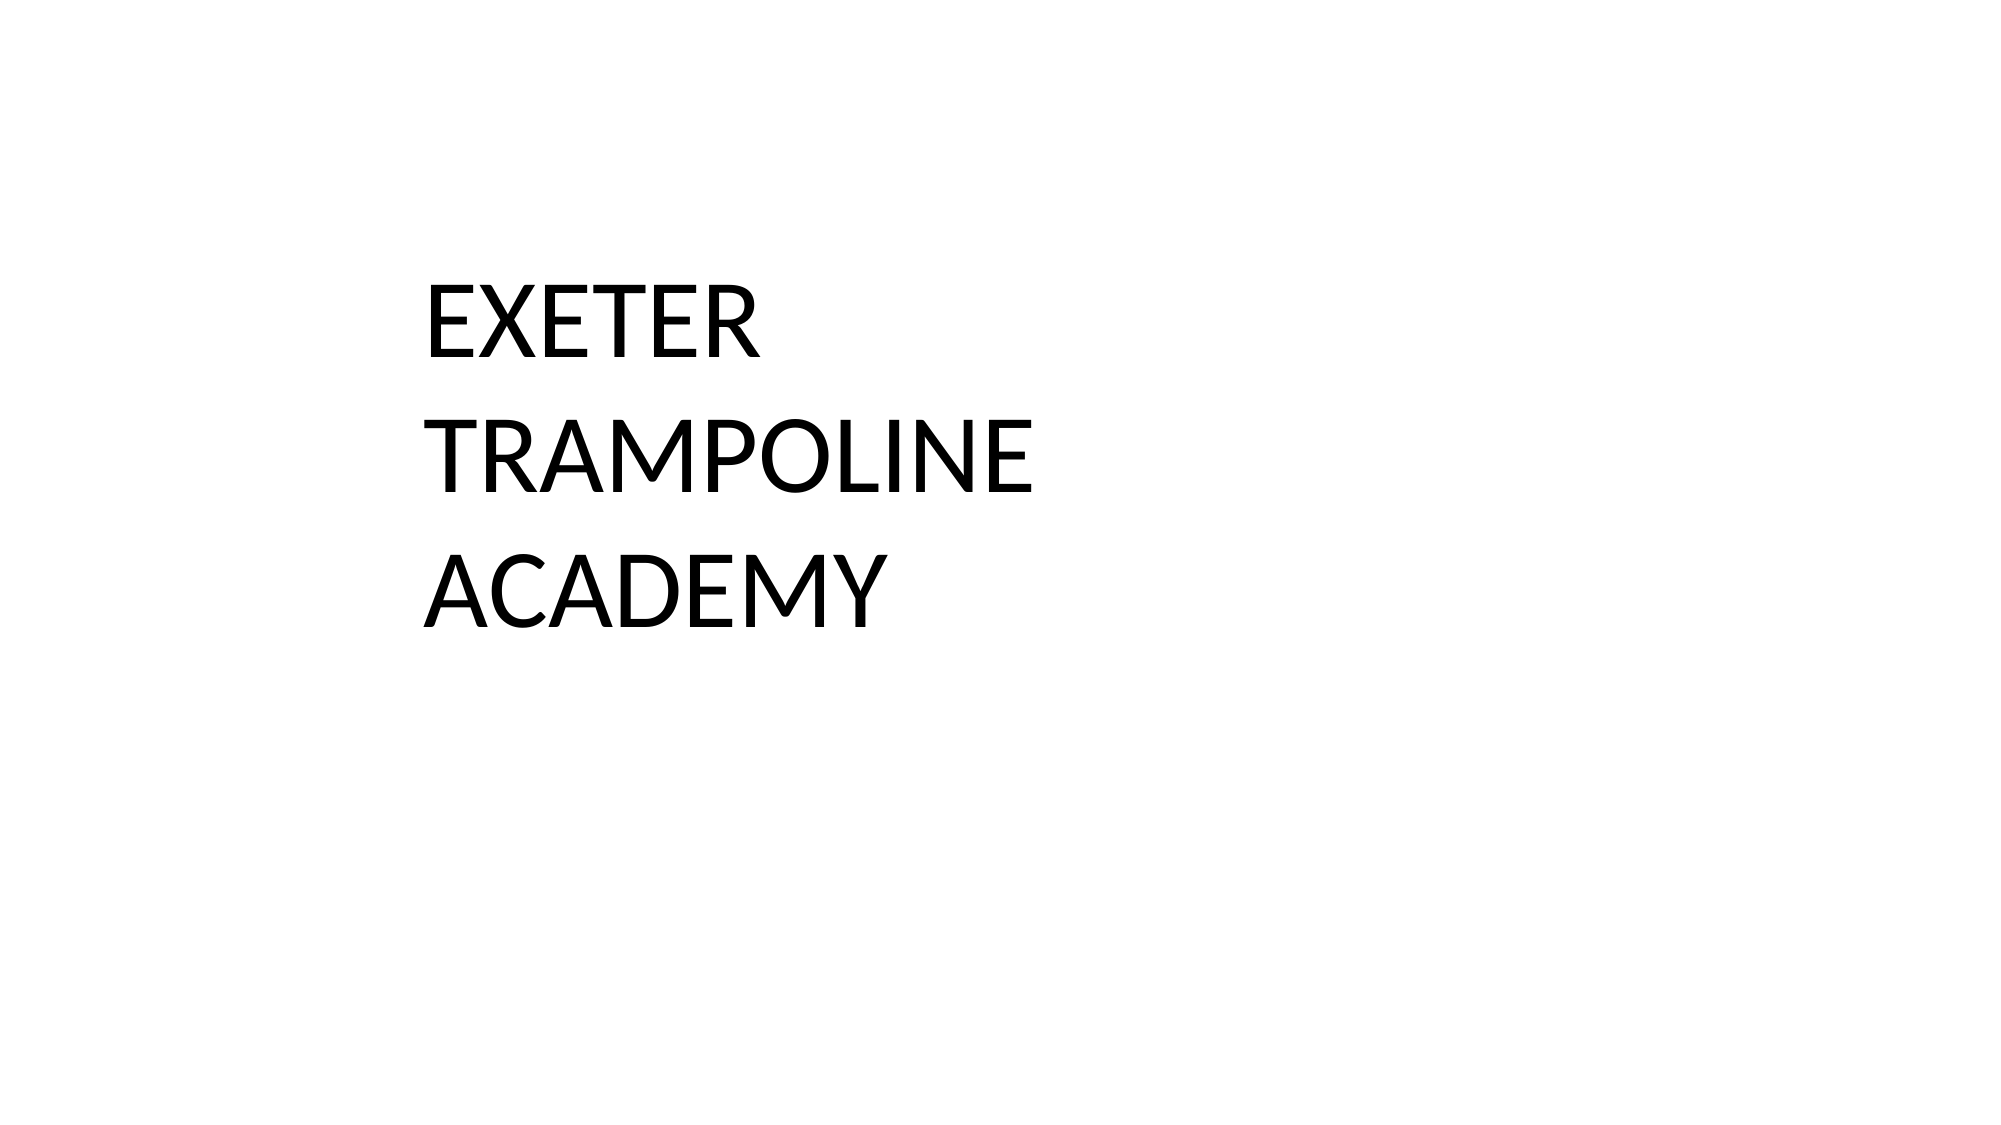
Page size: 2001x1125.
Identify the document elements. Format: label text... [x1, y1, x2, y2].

text_box EXETER TRAMPOLINE ACADEMY [409, 237, 1407, 658]
